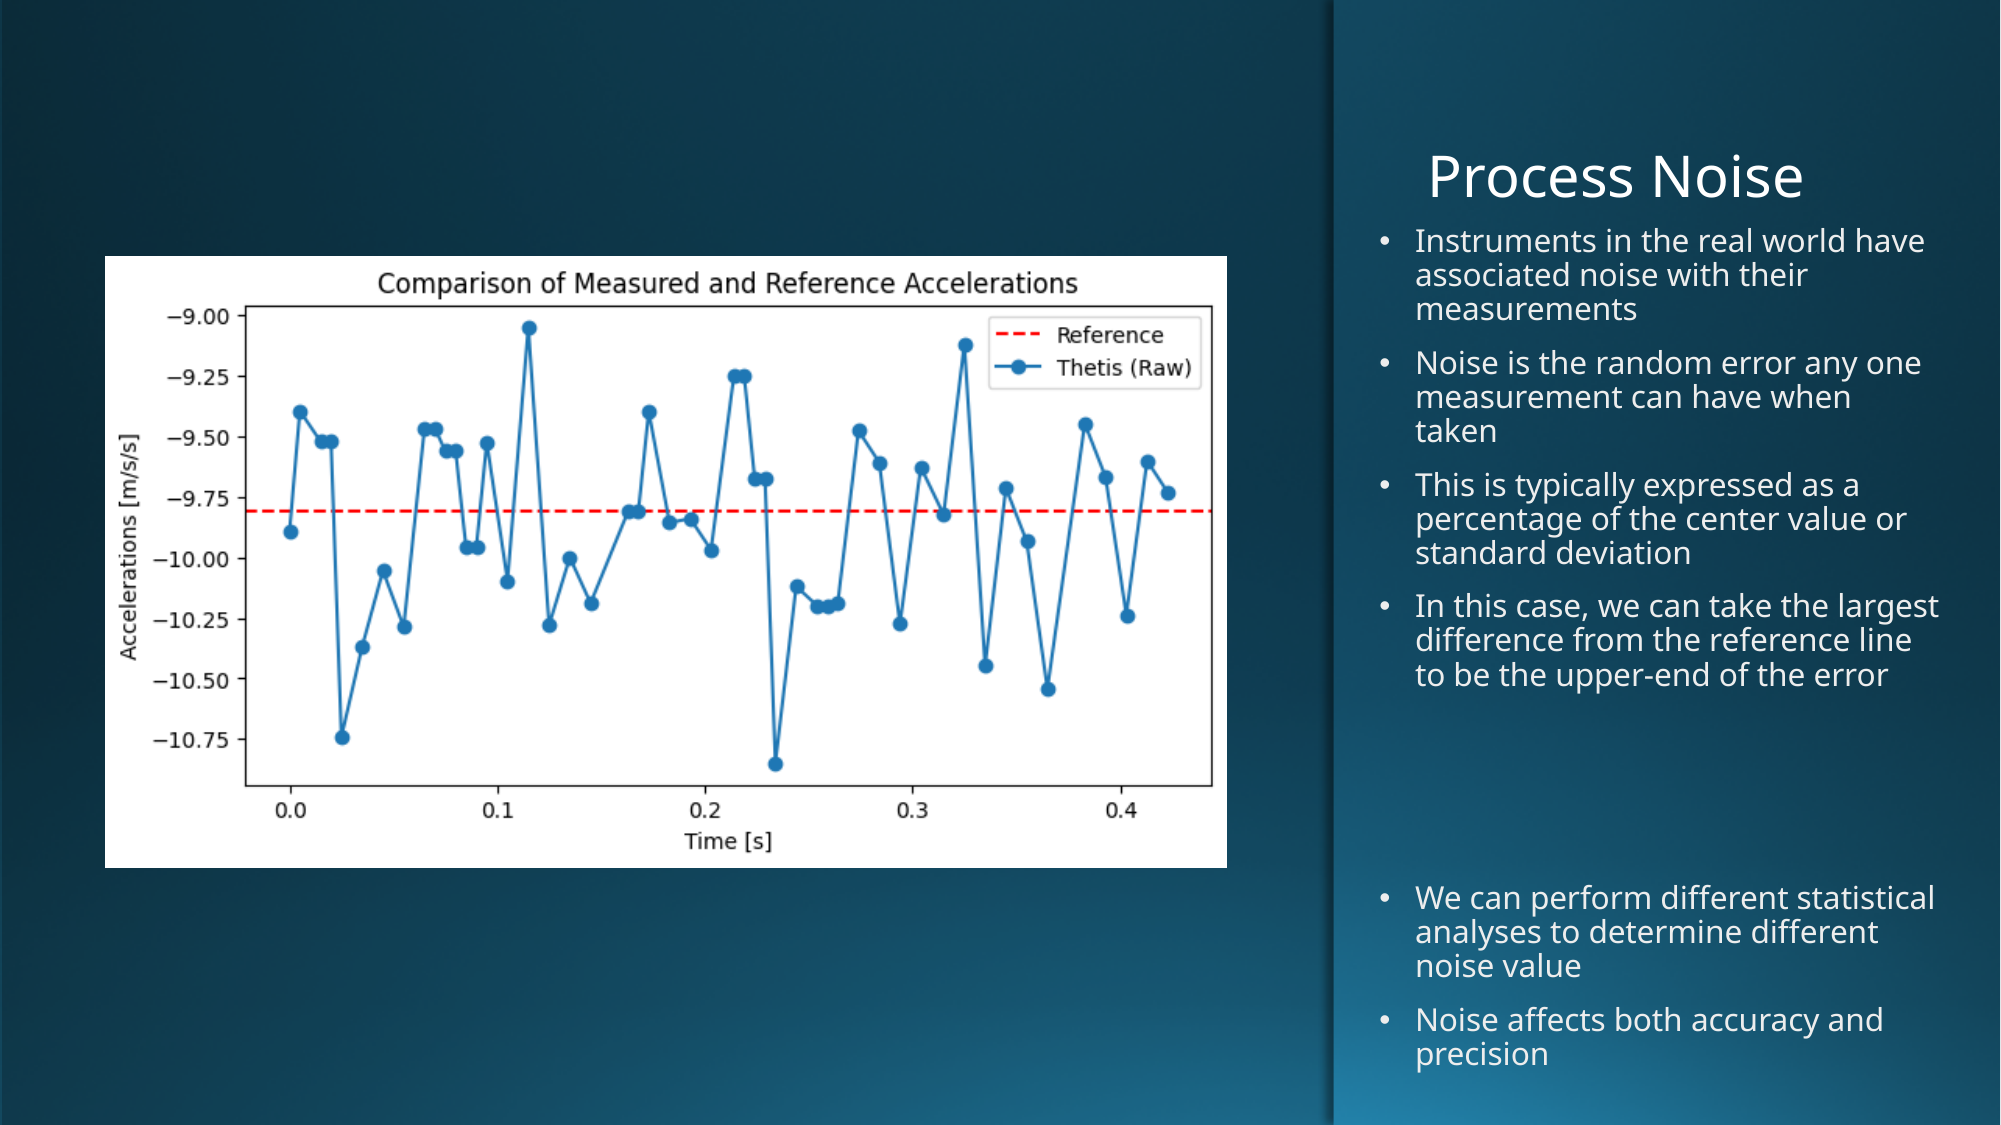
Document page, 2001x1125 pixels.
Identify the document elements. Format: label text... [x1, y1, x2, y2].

text_box [1333, 0, 2000, 1125]
text_box [1, 0, 1321, 1125]
title Process Noise [1412, 105, 1896, 218]
picture [105, 256, 1227, 868]
